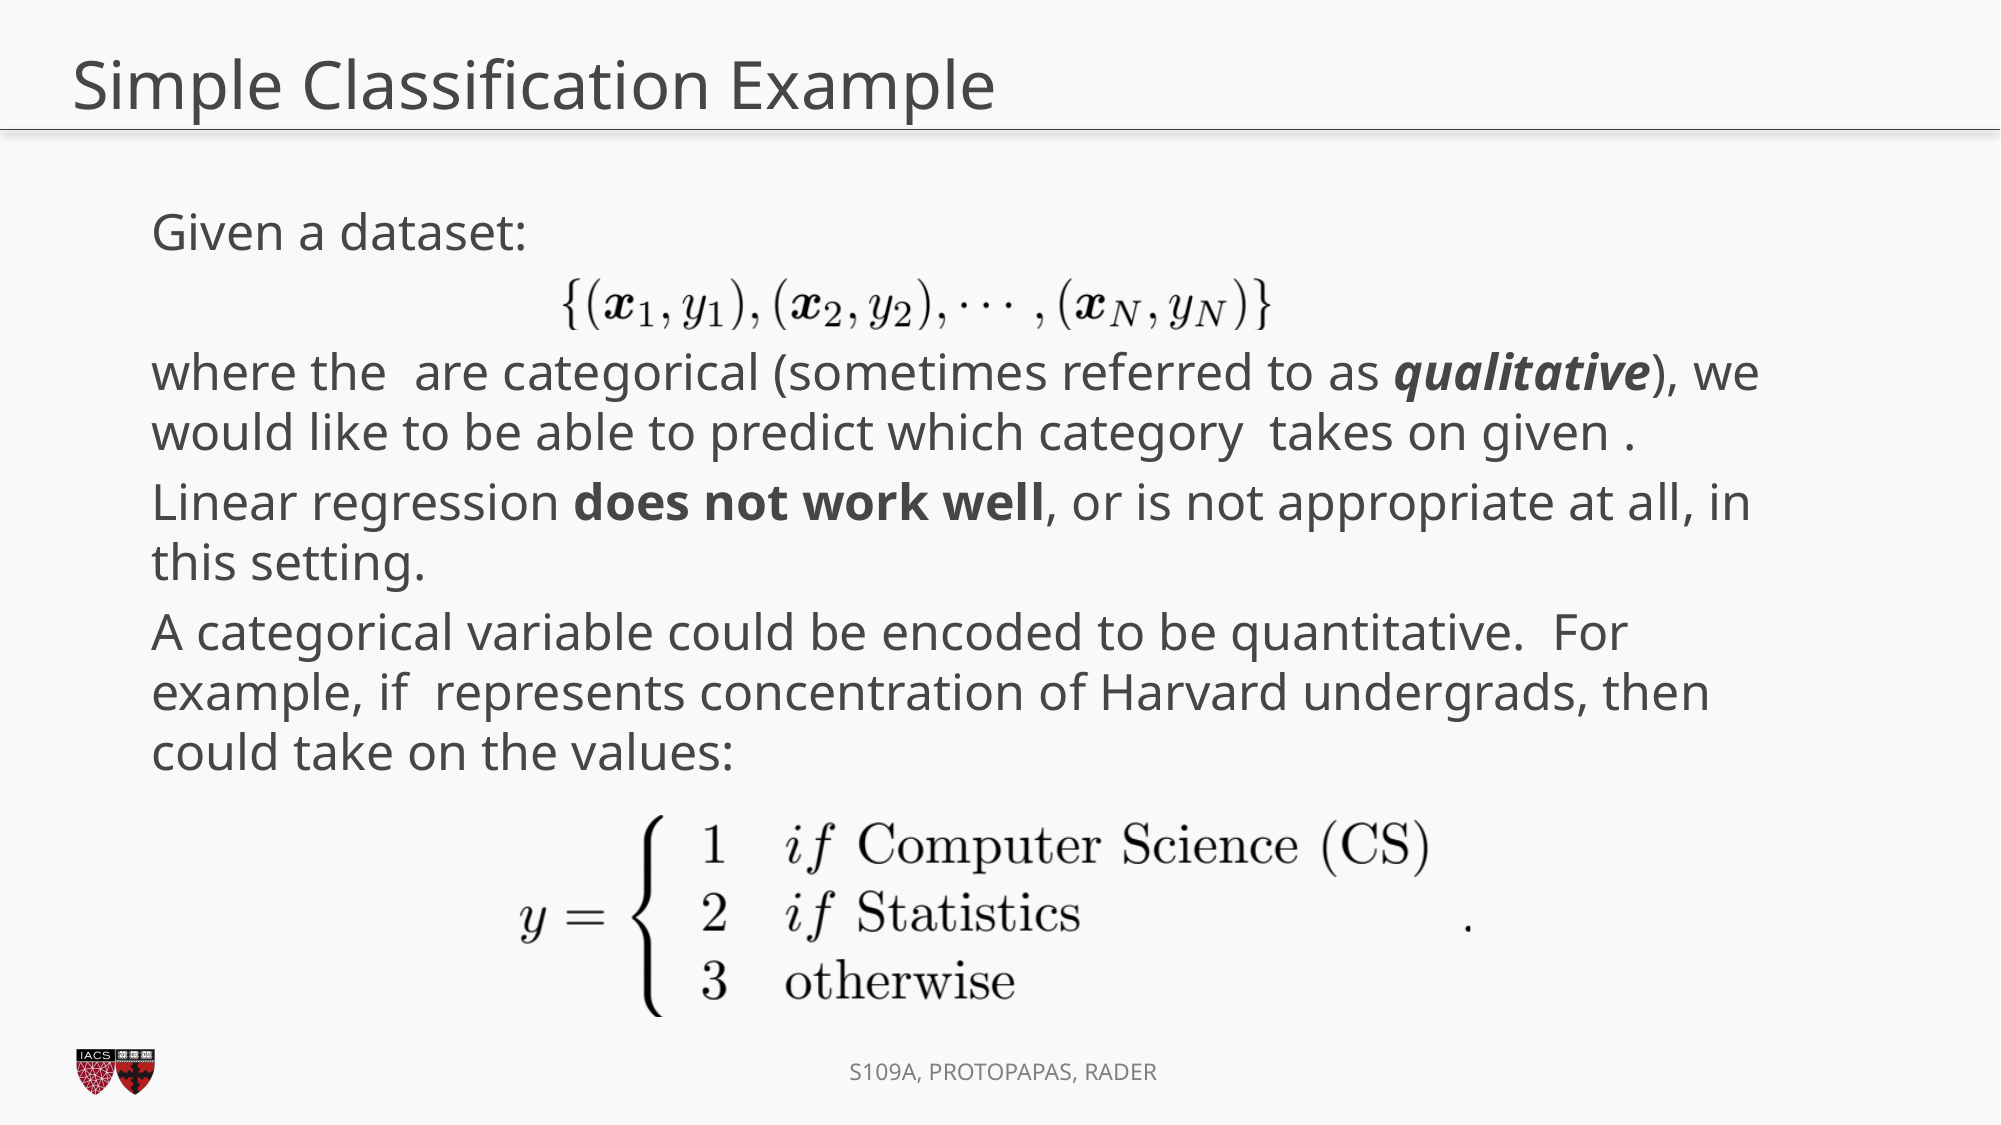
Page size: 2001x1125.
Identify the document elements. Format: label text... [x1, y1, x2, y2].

picture [518, 813, 1471, 1018]
picture [562, 277, 1271, 330]
title Simple Classification Example [57, 35, 1943, 162]
picture [75, 1049, 155, 1095]
